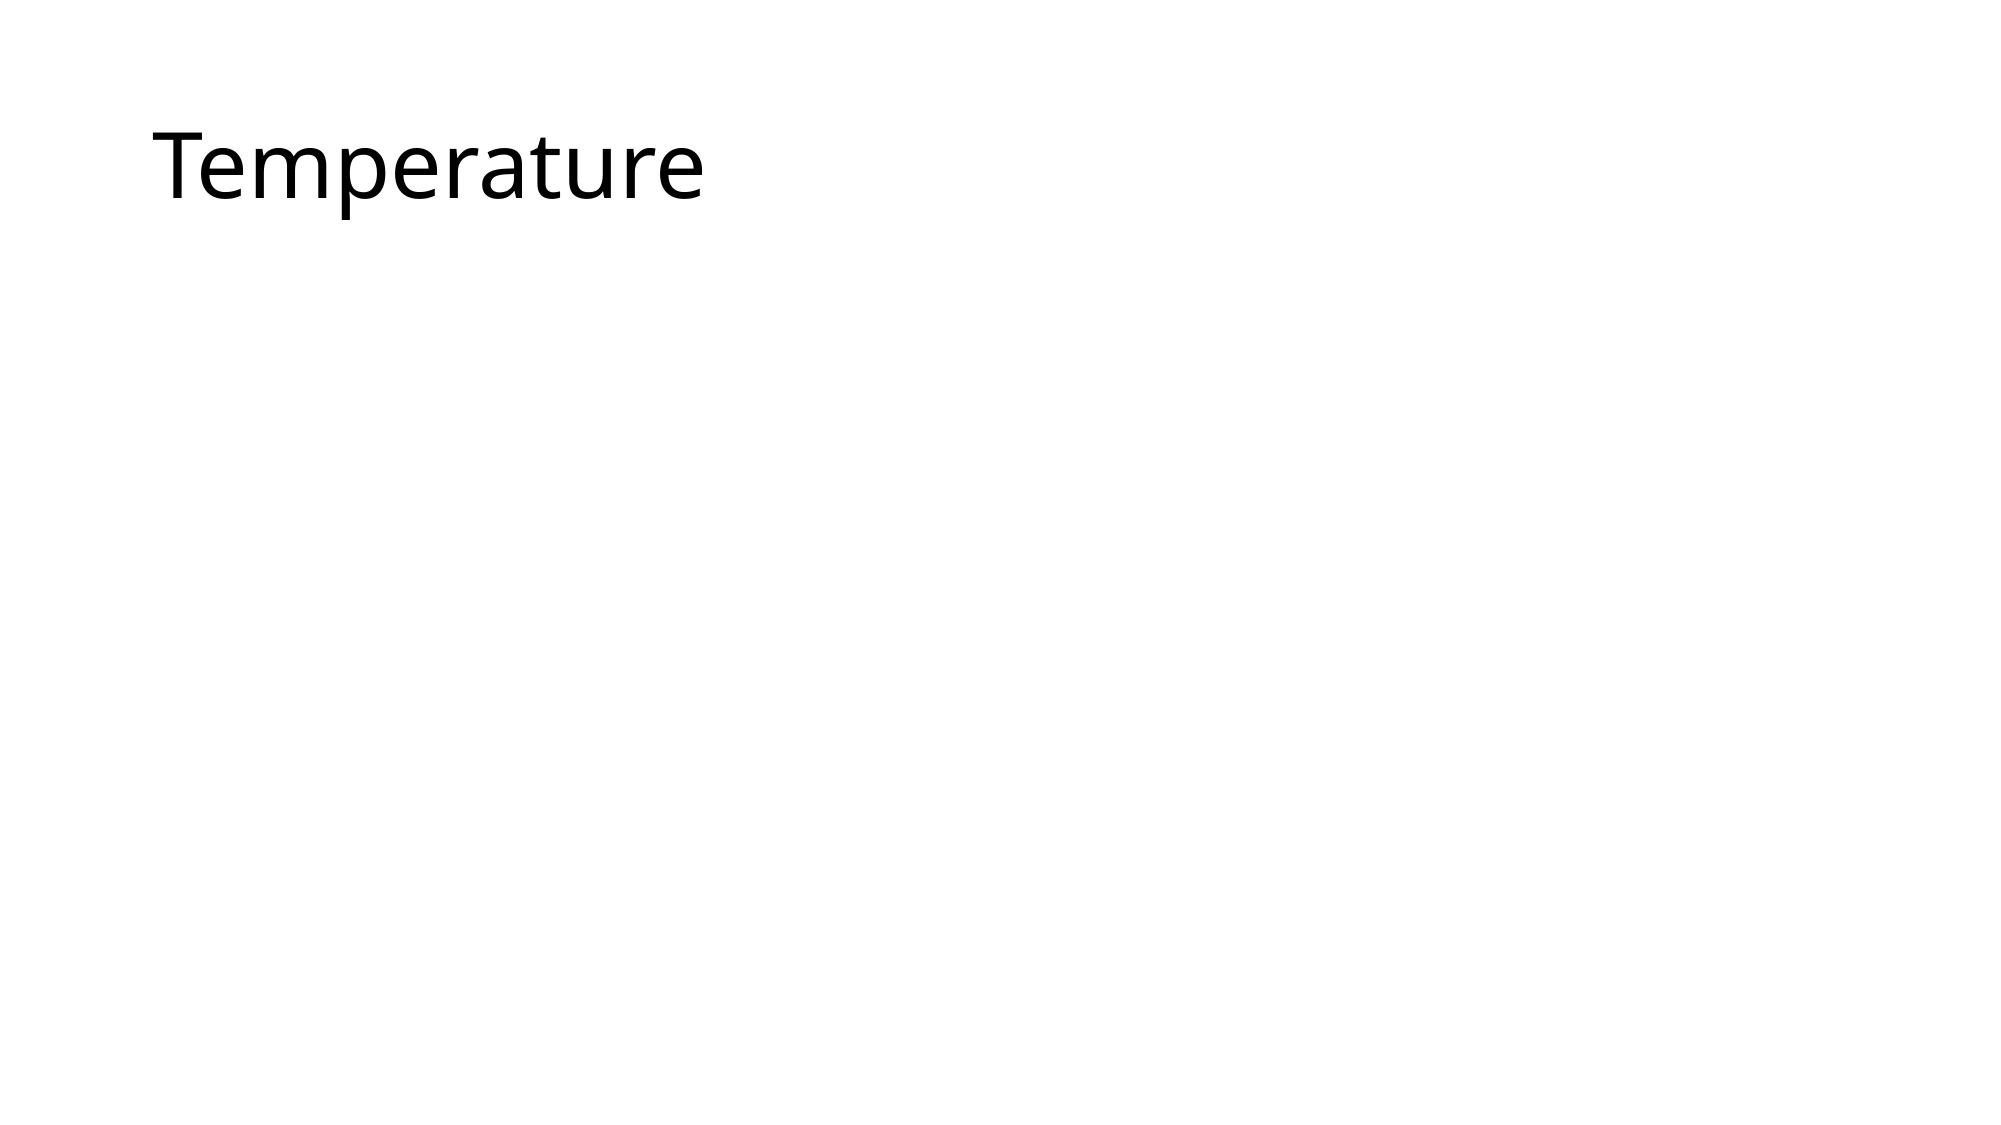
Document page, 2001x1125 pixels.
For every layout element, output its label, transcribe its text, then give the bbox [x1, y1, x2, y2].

title Temperature [137, 59, 1863, 278]
